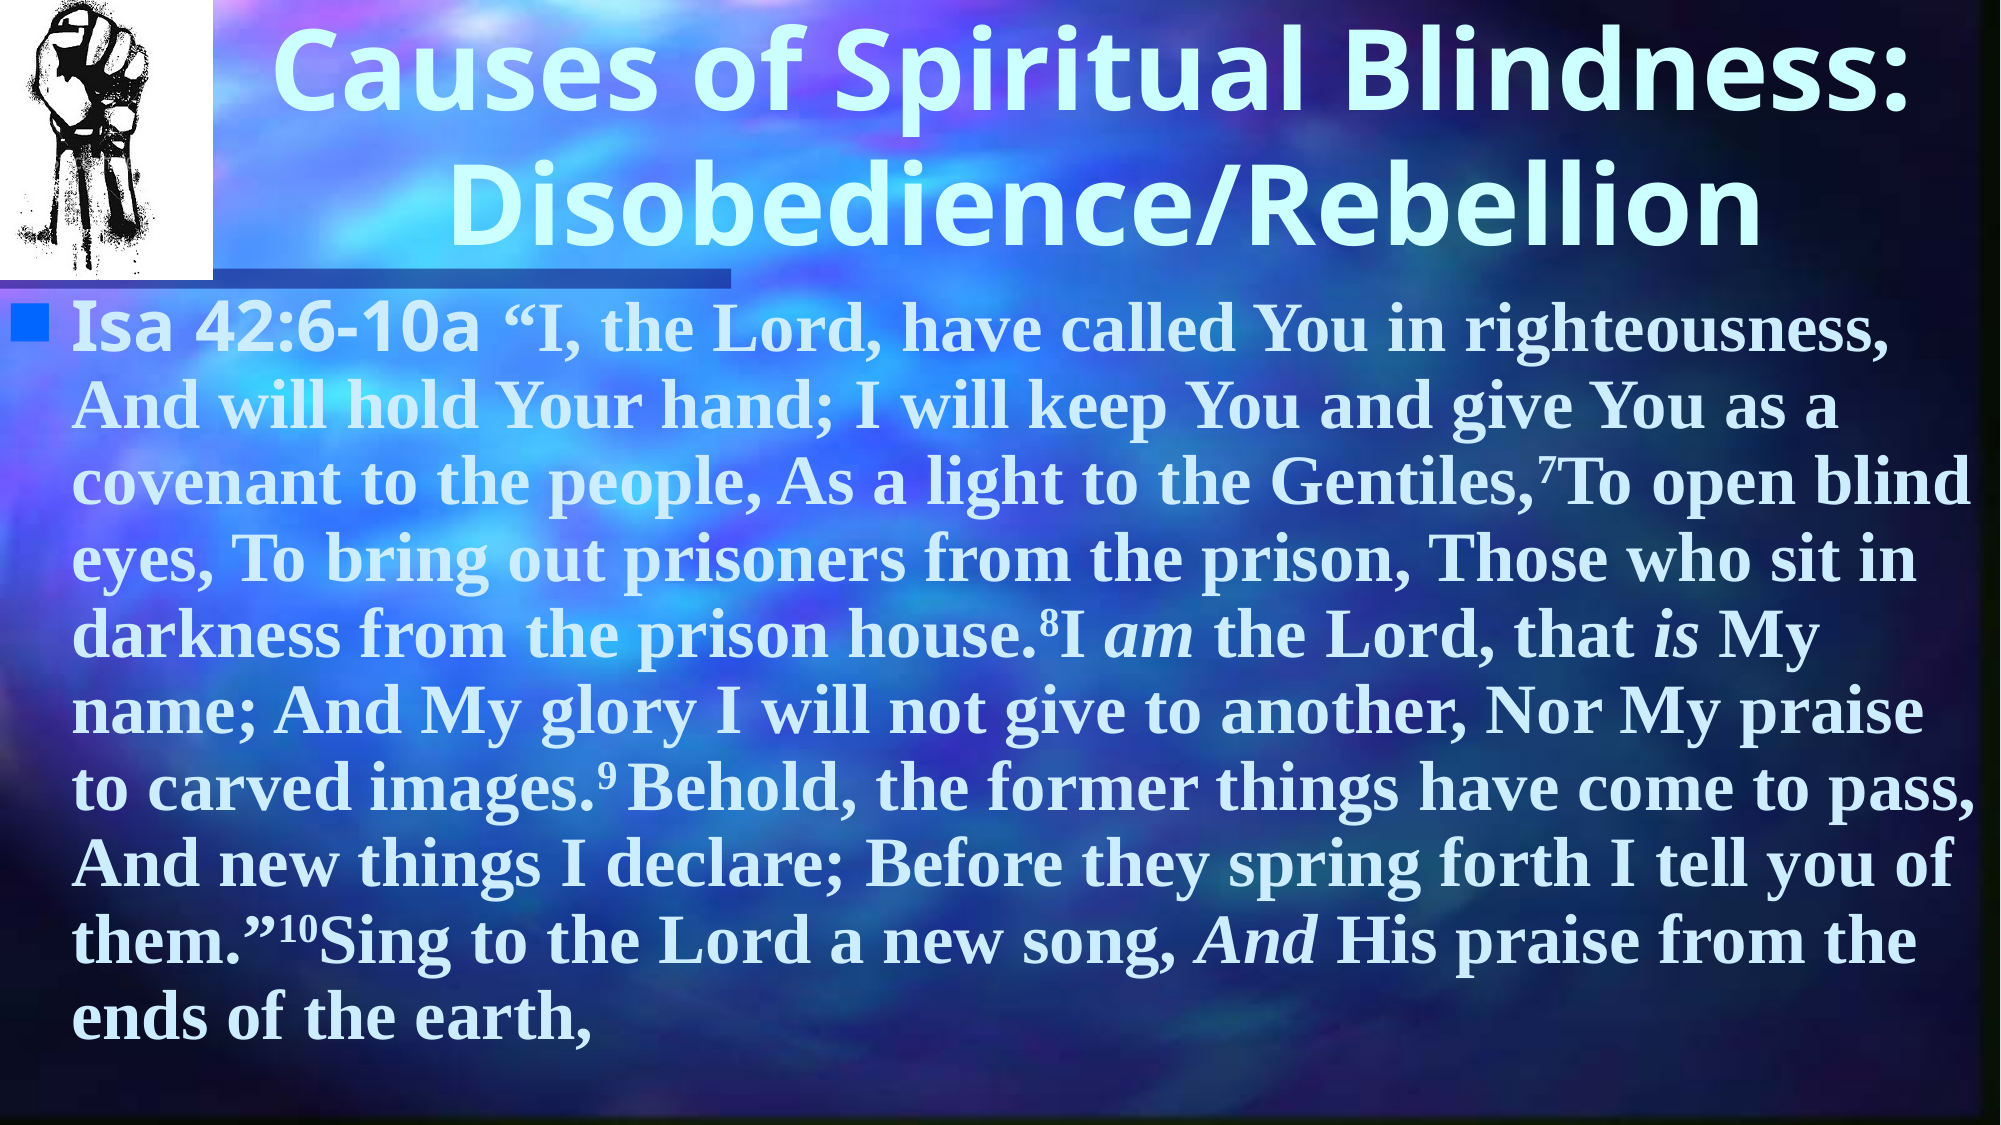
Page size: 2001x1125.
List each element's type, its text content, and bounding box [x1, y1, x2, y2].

picture [0, 0, 213, 280]
title Causes of Spiritual Blindness: Disobedience/Rebellion [215, 0, 2000, 275]
list Isa 42:6-10a “I, the Lord, have called You in righteousness, And will hold Your hand; I will keep You and give You as a covenant to the people, As a light to the Gentiles,7To open blind eyes, To bring out prisoners from the prison, Those who sit in darkness from the prison house.8I am the Lord, that is My name; And My glory I will not give to another, Nor My praise to carved images.9 Behold, the former things have come to pass, And new things I declare; Before they spring forth I tell you of them.”10Sing to the Lord a new song, And His praise from the ends of the earth, [0, 283, 2000, 1088]
picture [0, 0, 2001, 1125]
